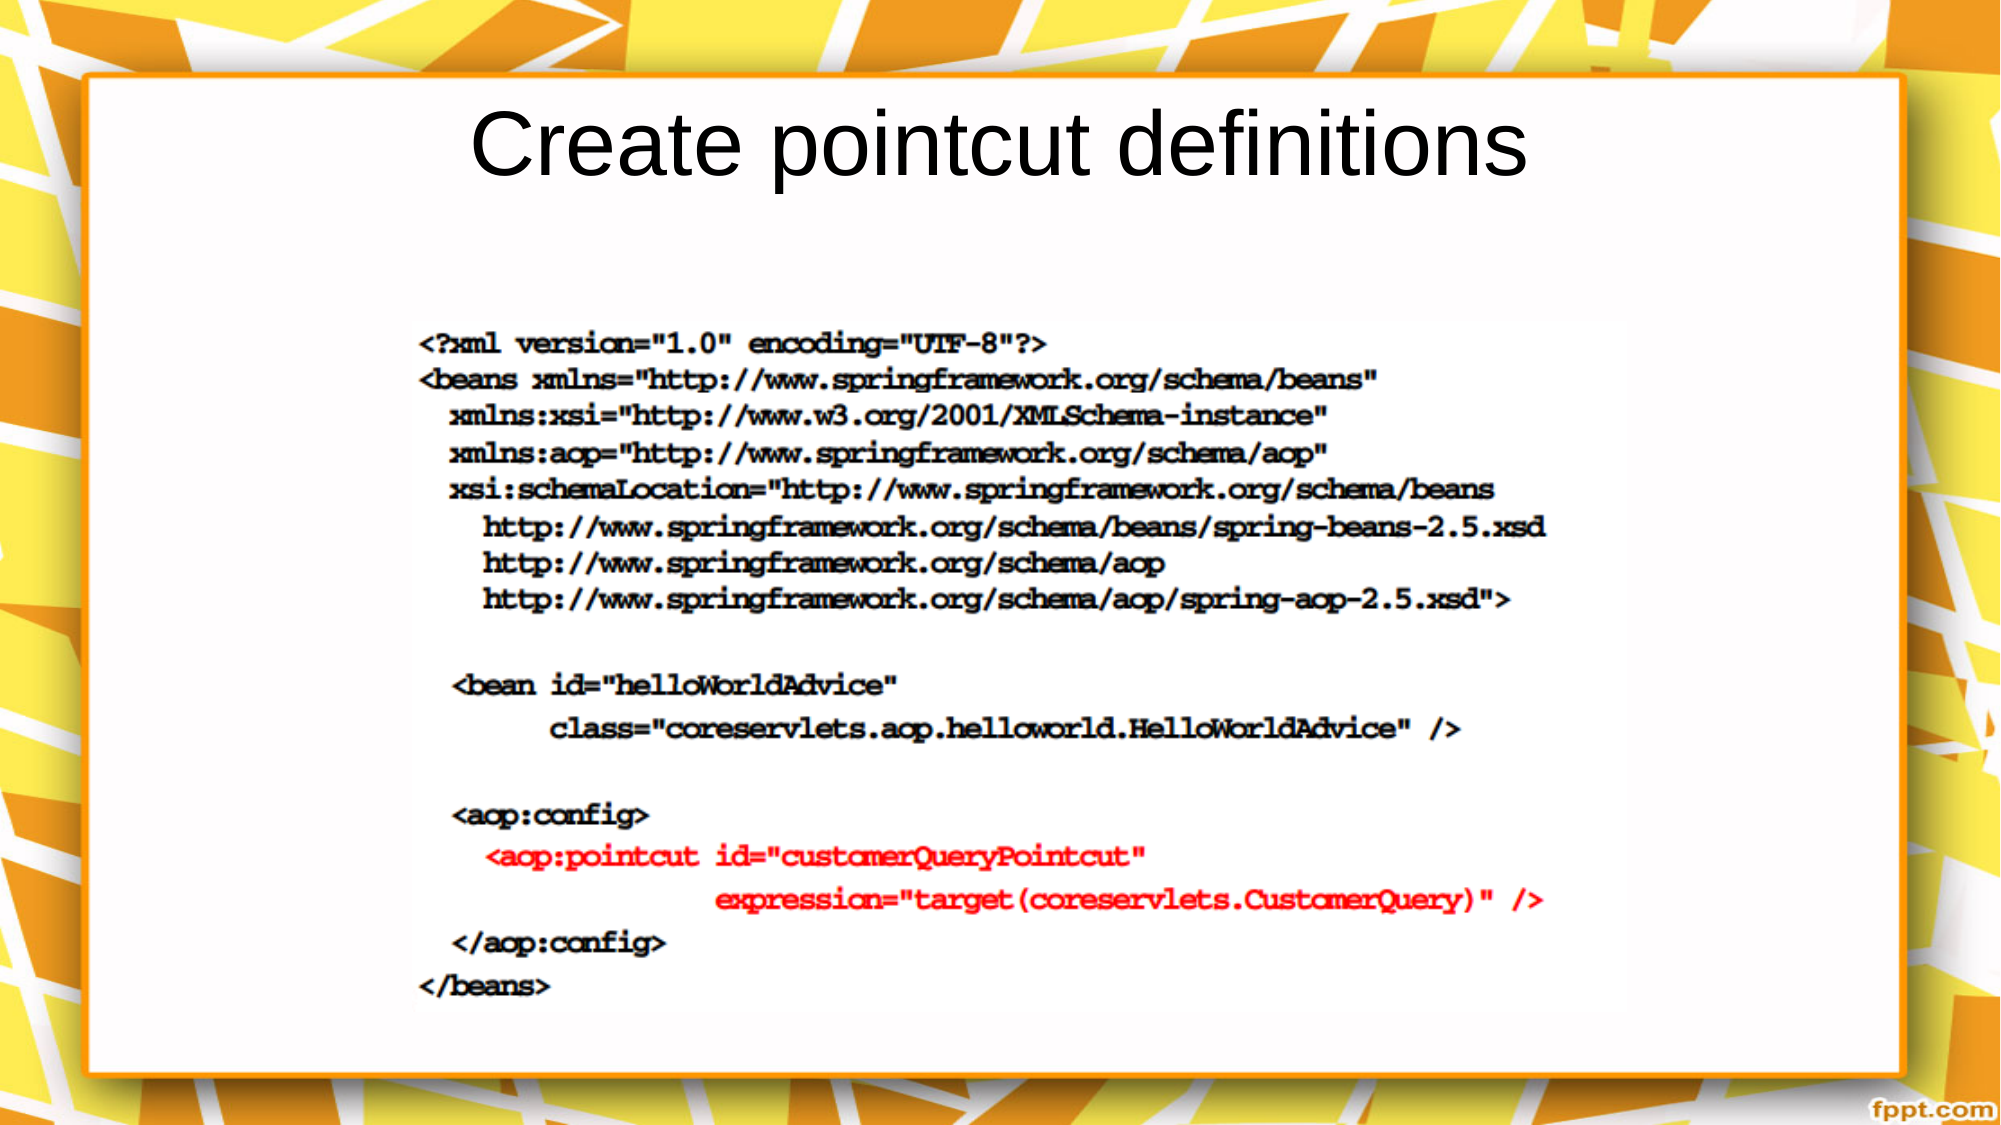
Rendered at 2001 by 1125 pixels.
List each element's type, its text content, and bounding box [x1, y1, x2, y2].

picture [0, 0, 2001, 1125]
title Create pointcut definitions [99, 45, 1900, 233]
